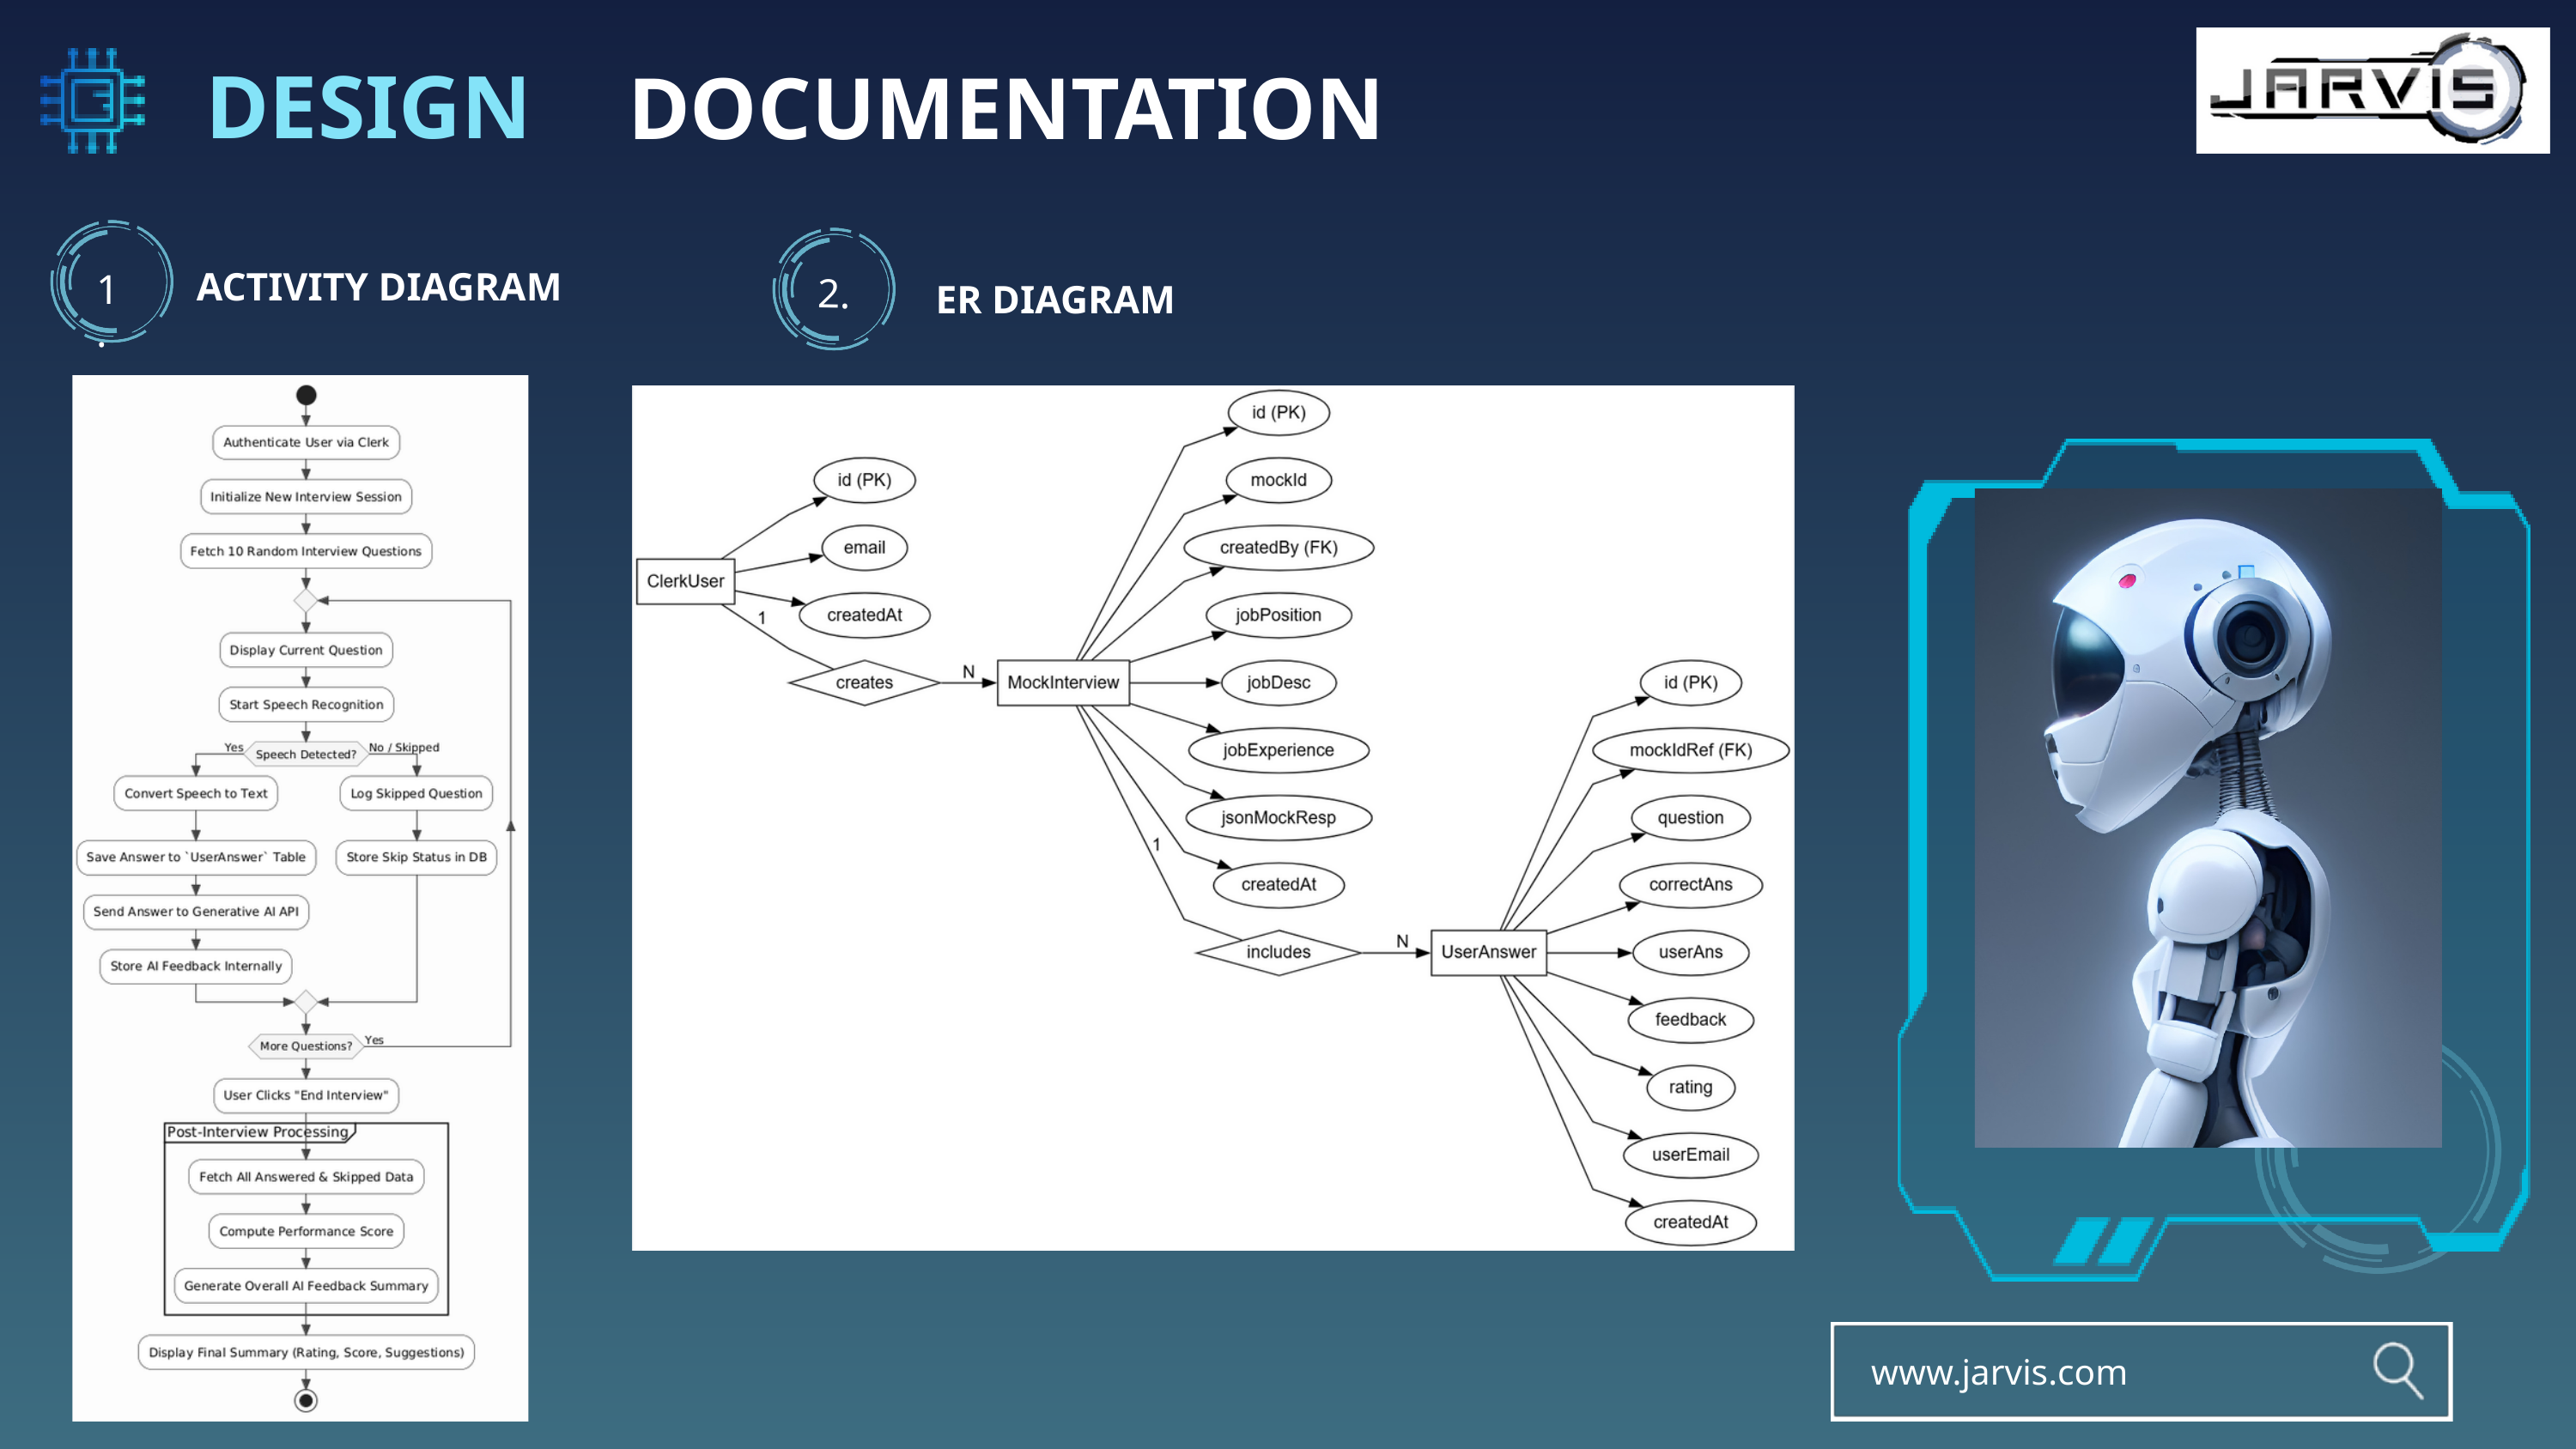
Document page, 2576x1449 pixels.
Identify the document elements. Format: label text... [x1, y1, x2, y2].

text_box 2. [808, 260, 860, 317]
text_box [2196, 27, 2551, 154]
text_box [632, 385, 1795, 1251]
text_box [49, 220, 175, 343]
text_box [39, 48, 145, 154]
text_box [1974, 488, 2443, 1149]
text_box DOCUMENTATION [628, 67, 1714, 157]
text_box [771, 227, 897, 351]
text_box ACTIVITY DIAGRAM [196, 268, 733, 309]
text_box www.jarvis.com [1871, 1355, 2312, 1392]
text_box [1898, 439, 2530, 1282]
text_box 1. [96, 270, 128, 355]
text_box ER DIAGRAM [935, 281, 1473, 322]
text_box [72, 375, 529, 1422]
text_box DESIGN [205, 64, 1163, 156]
text_box [1831, 1322, 2453, 1422]
